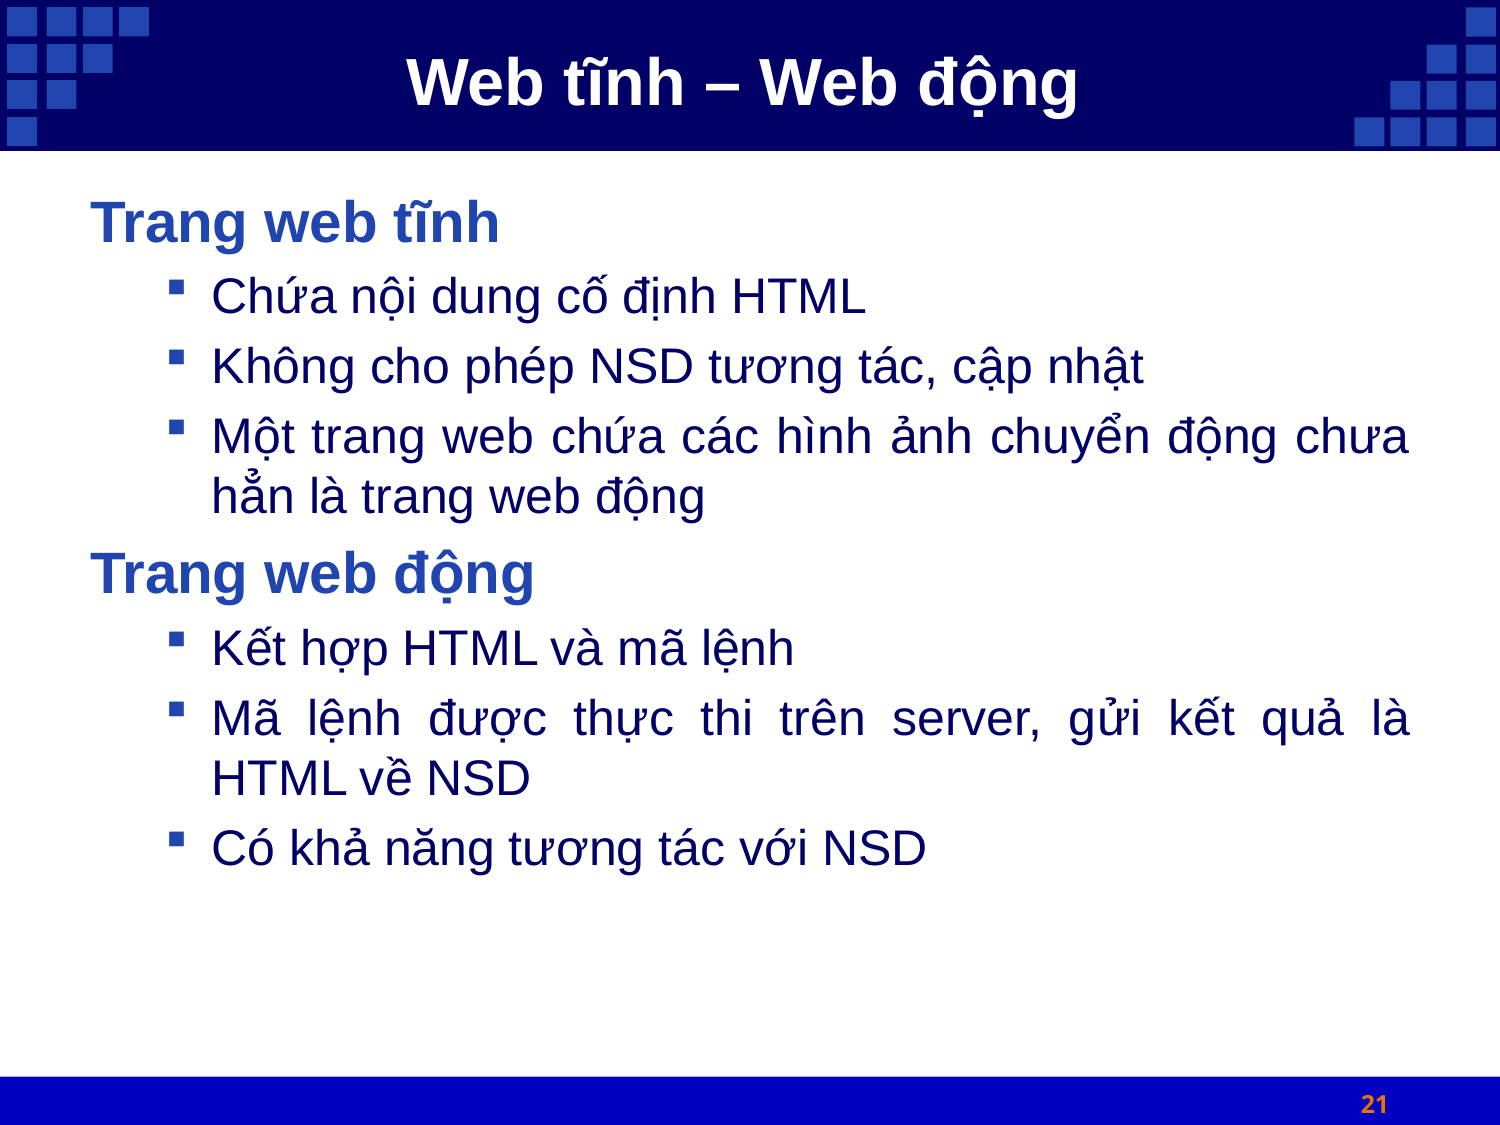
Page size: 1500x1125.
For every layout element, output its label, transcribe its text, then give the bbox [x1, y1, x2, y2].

slide_number 21 [1324, 1080, 1426, 1125]
title Web tĩnh – Web động [137, 32, 1350, 125]
list Trang web tĩnh Chứa nội dung cố định HTML Không cho phép NSD tương tác, cập nhật Một trang web chứa các hình ảnh chuyển động chưa hẳn là trang web động Trang web động Kết hợp HTML và mã lệnh Mã lệnh được thực thi trên server, gửi kết quả là HTML về NSD Có khả năng tương tác với NSD [75, 176, 1425, 1038]
